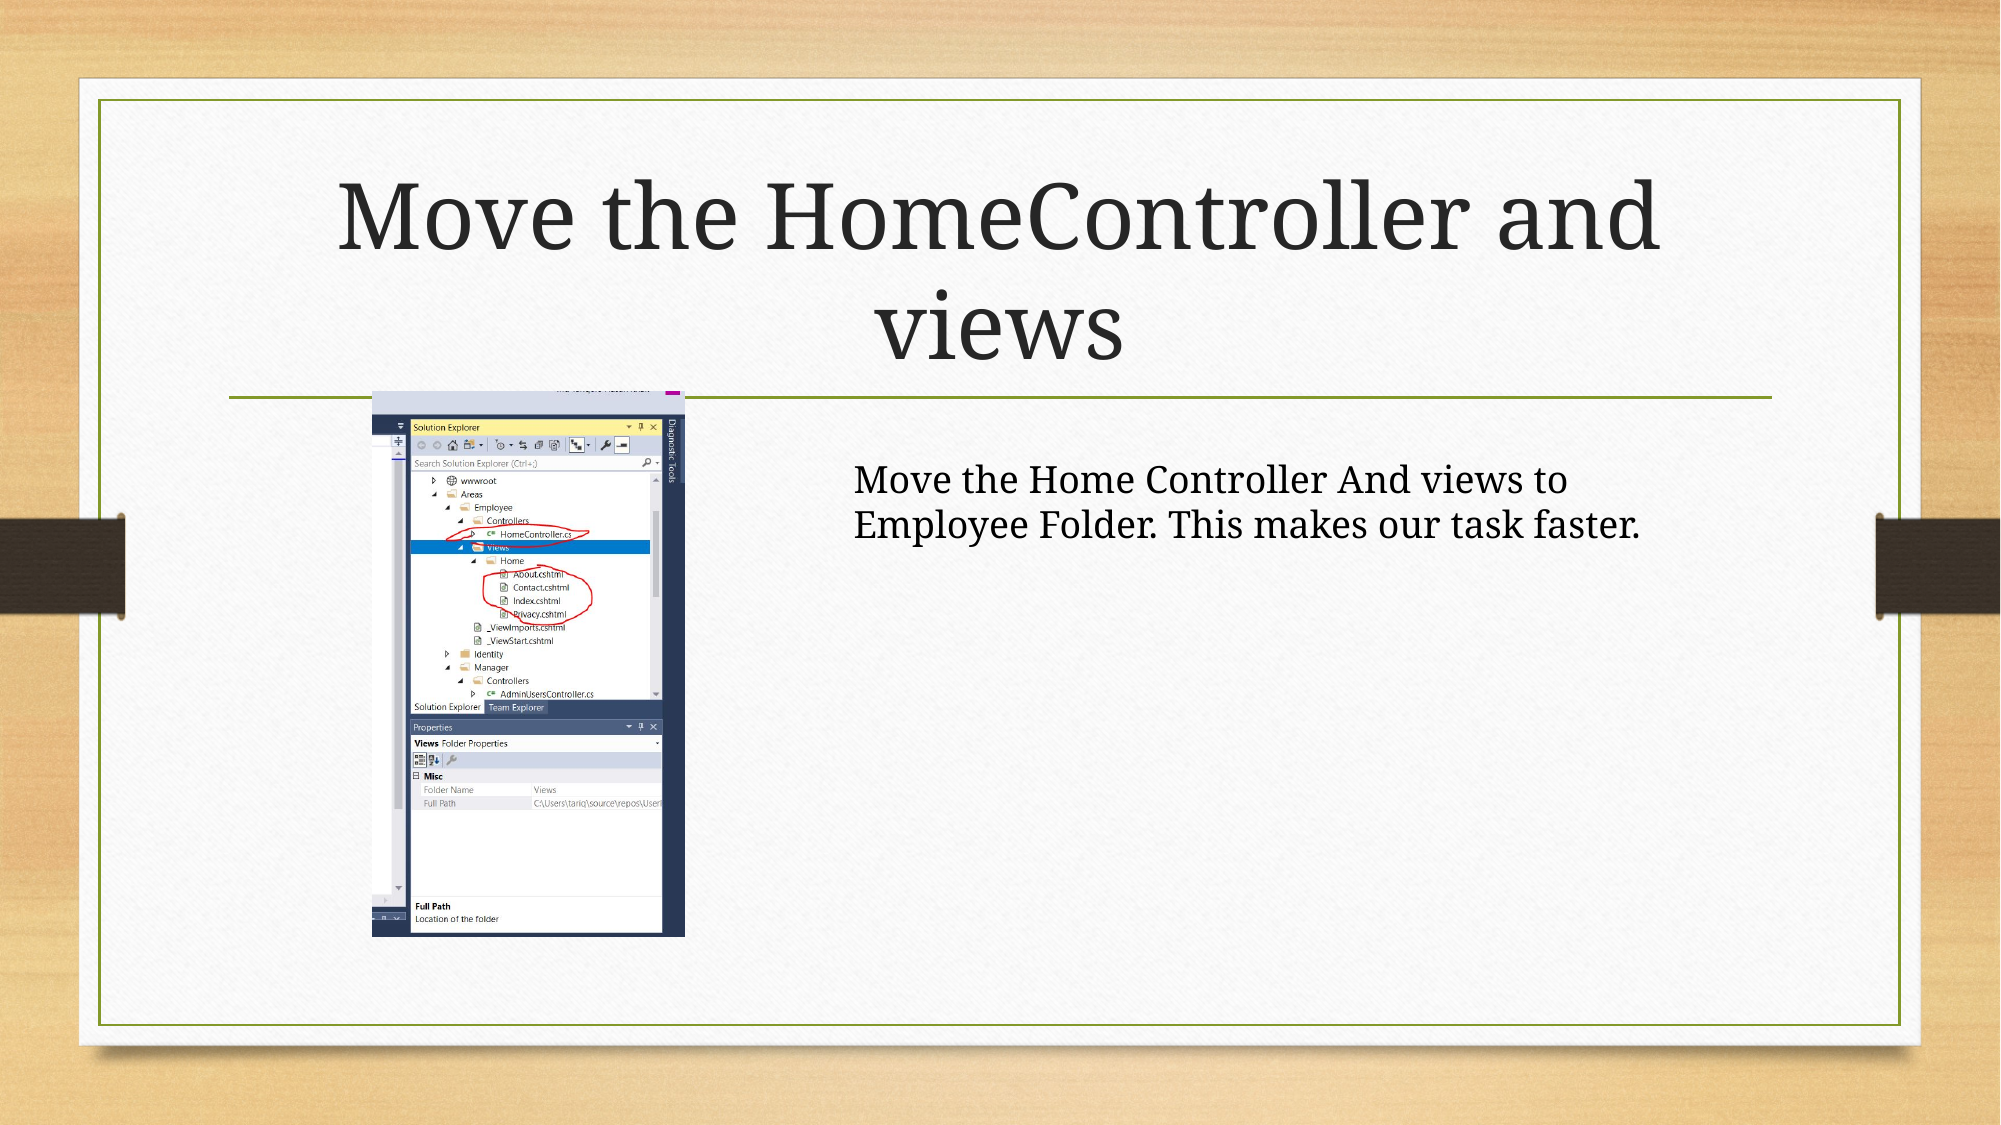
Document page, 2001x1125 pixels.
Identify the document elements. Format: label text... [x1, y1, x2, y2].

title Move the HomeController and views [212, 161, 1788, 375]
text_box Move the Home Controller And views to Employee Folder. This makes our task faster. [838, 448, 1684, 554]
picture [0, 0, 2001, 1125]
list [372, 391, 685, 937]
